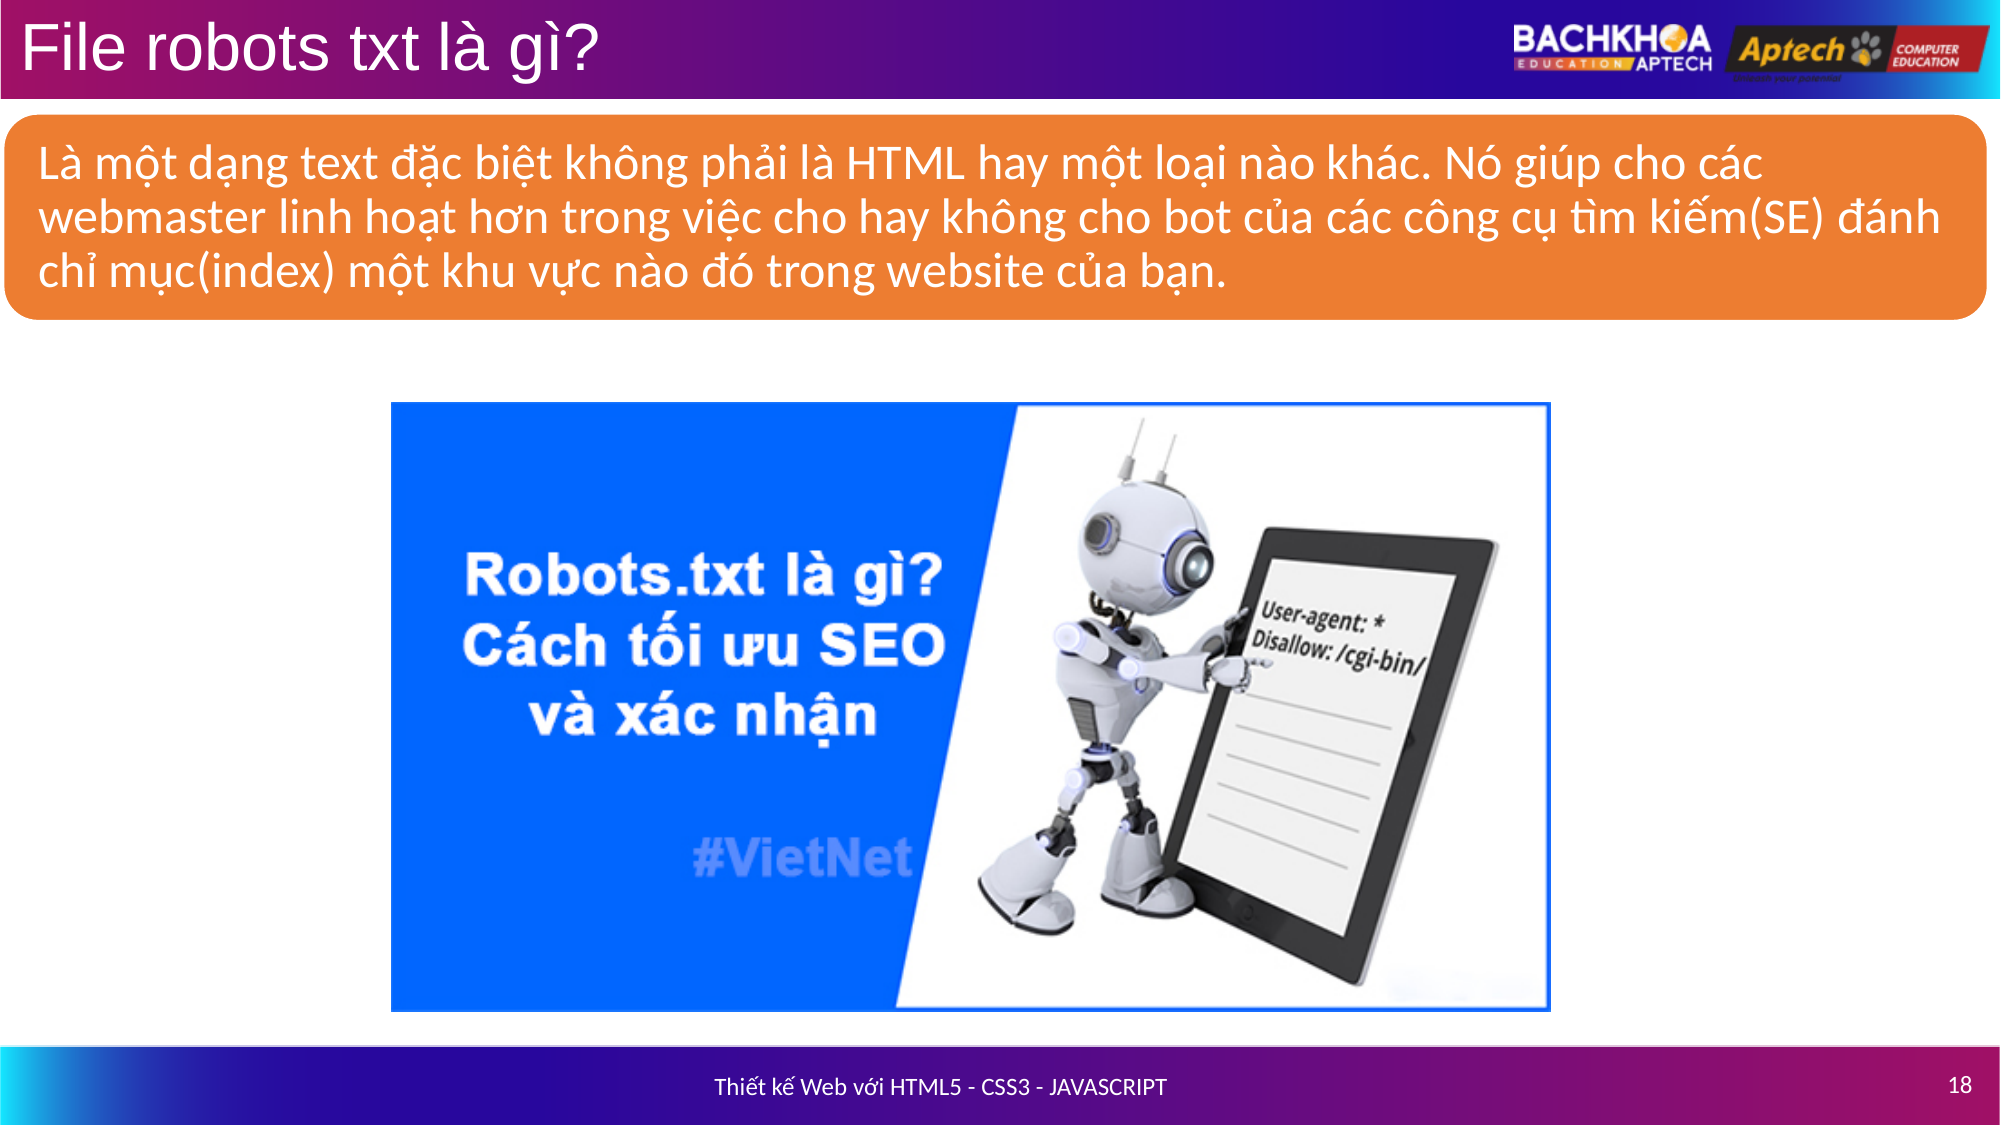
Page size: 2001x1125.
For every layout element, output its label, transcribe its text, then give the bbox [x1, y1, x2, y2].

footer Thiết kế Web với HTML5 - CSS3 - JAVASCRIPT [17, 1055, 1865, 1116]
title File robots txt là gì? [4, 5, 1990, 93]
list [3, 113, 1988, 321]
slide_number 18 [1877, 1053, 1988, 1114]
picture [0, 0, 2001, 99]
picture [391, 402, 1551, 1012]
picture [0, 1045, 2000, 1125]
